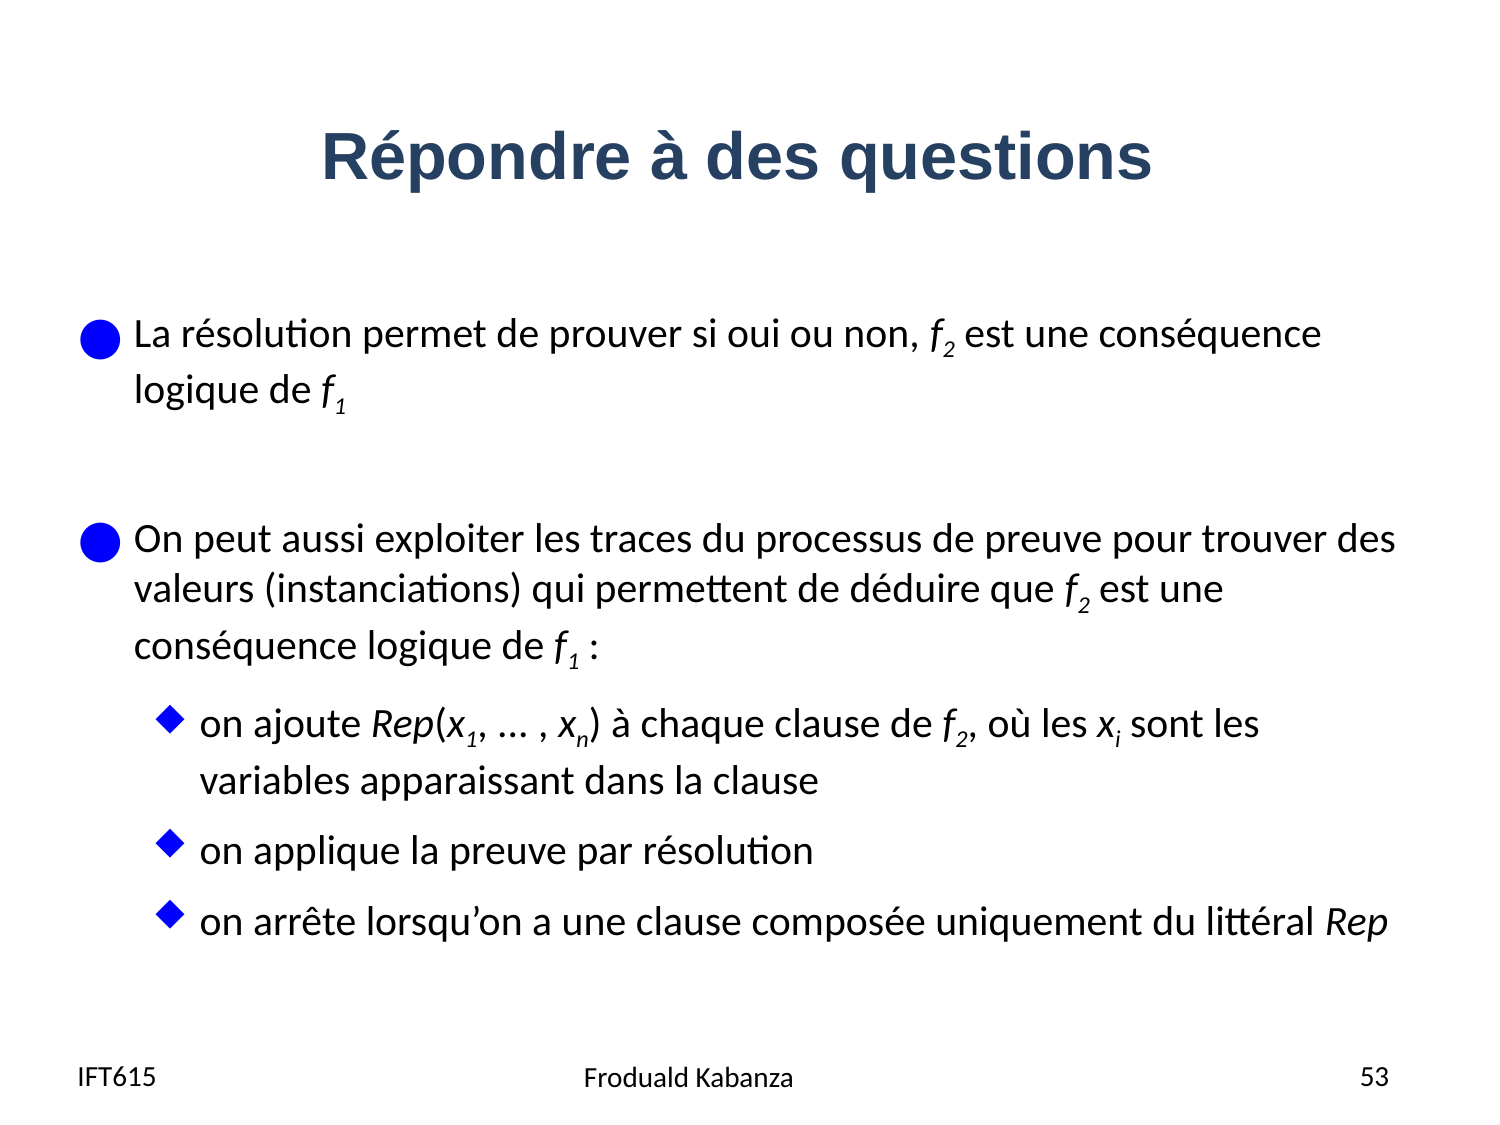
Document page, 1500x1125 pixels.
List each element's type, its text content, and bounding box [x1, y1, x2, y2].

slide_number IFT615 [62, 1050, 176, 1090]
footer Froduald Kabanza [569, 1050, 951, 1095]
title Répondre à des questions [62, 103, 1413, 203]
slide_number 53 [1344, 1050, 1425, 1095]
list La résolution permet de prouver si oui ou non, f2 est une conséquence logique de f1 On peut aussi exploiter les traces du processus de preuve pour trouver des valeurs (instanciations) qui permettent de déduire que f2 est une conséquence logique de f1 : on ajoute Rep(x1, ... , xn) à chaque clause de f2, où les xi sont les variables apparaissant dans la clause on applique la preuve par résolution on arrête lorsqu’on a une clause composée uniquement du littéral Rep [62, 297, 1413, 993]
